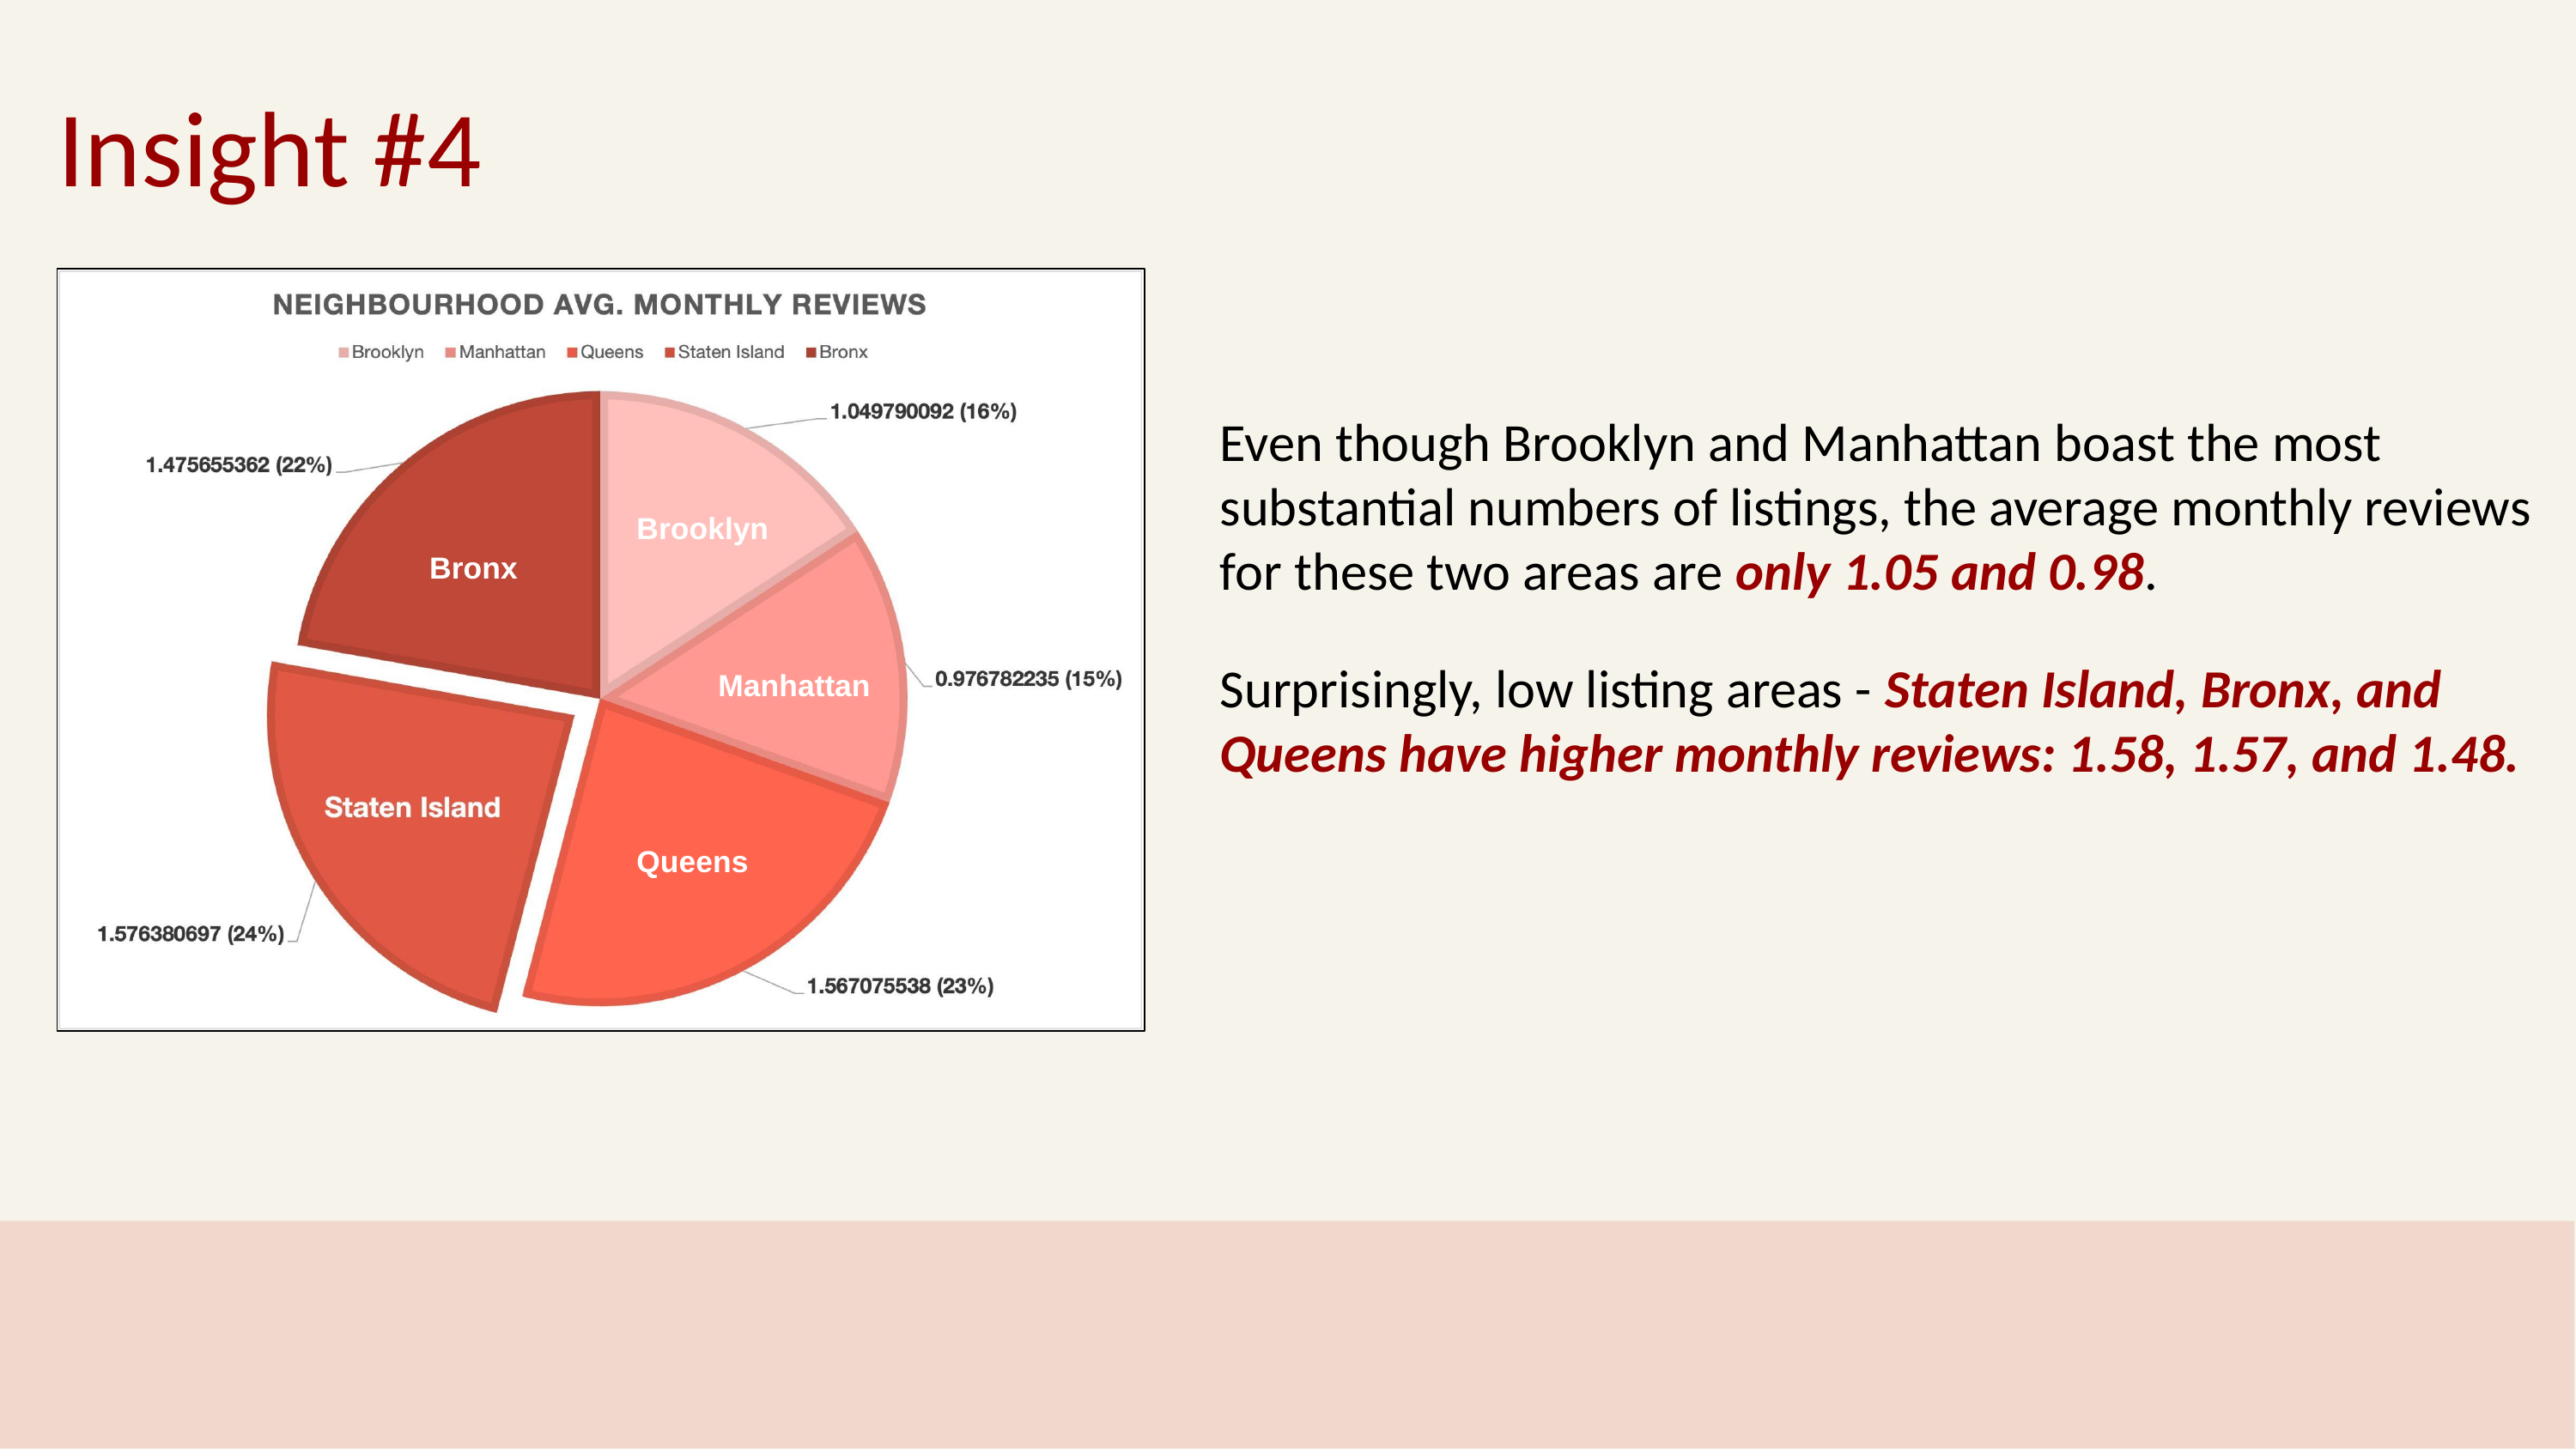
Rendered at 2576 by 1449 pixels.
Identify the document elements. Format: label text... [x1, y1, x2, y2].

text_box [0, 1221, 2574, 1449]
text_box Even though Brooklyn and Manhattan boast the most substantial numbers of listings, the average monthly reviews for these two areas are only 1.05 and 0.98. Surprisingly, low listing areas - Staten Island, Bronx, and Queens have higher monthly reviews: 1.58, 1.57, and 1.48. [1206, 394, 2548, 778]
text_box Insight #4 [58, 53, 1013, 209]
picture [58, 269, 1145, 1031]
